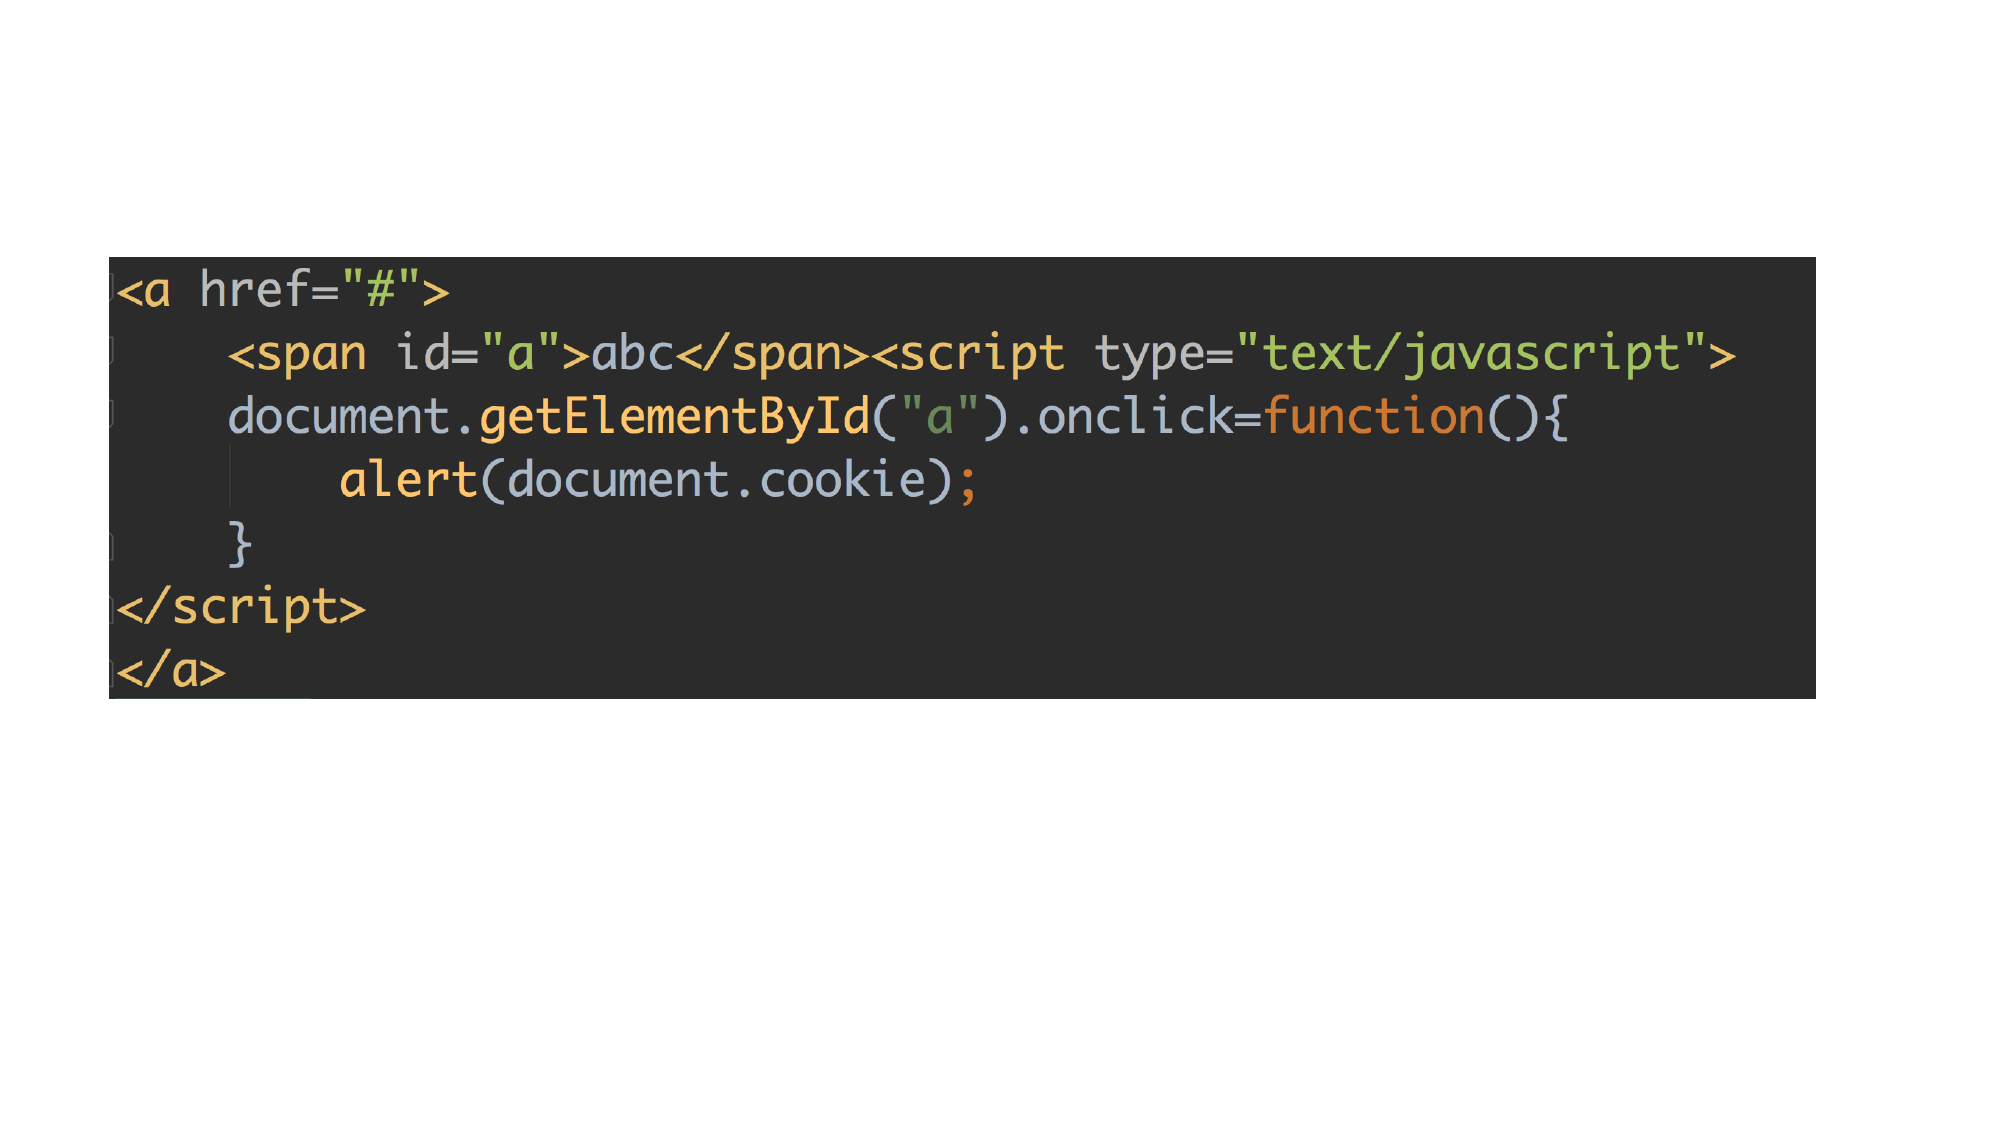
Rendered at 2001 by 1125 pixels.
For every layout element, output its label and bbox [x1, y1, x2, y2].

picture [109, 257, 1816, 699]
